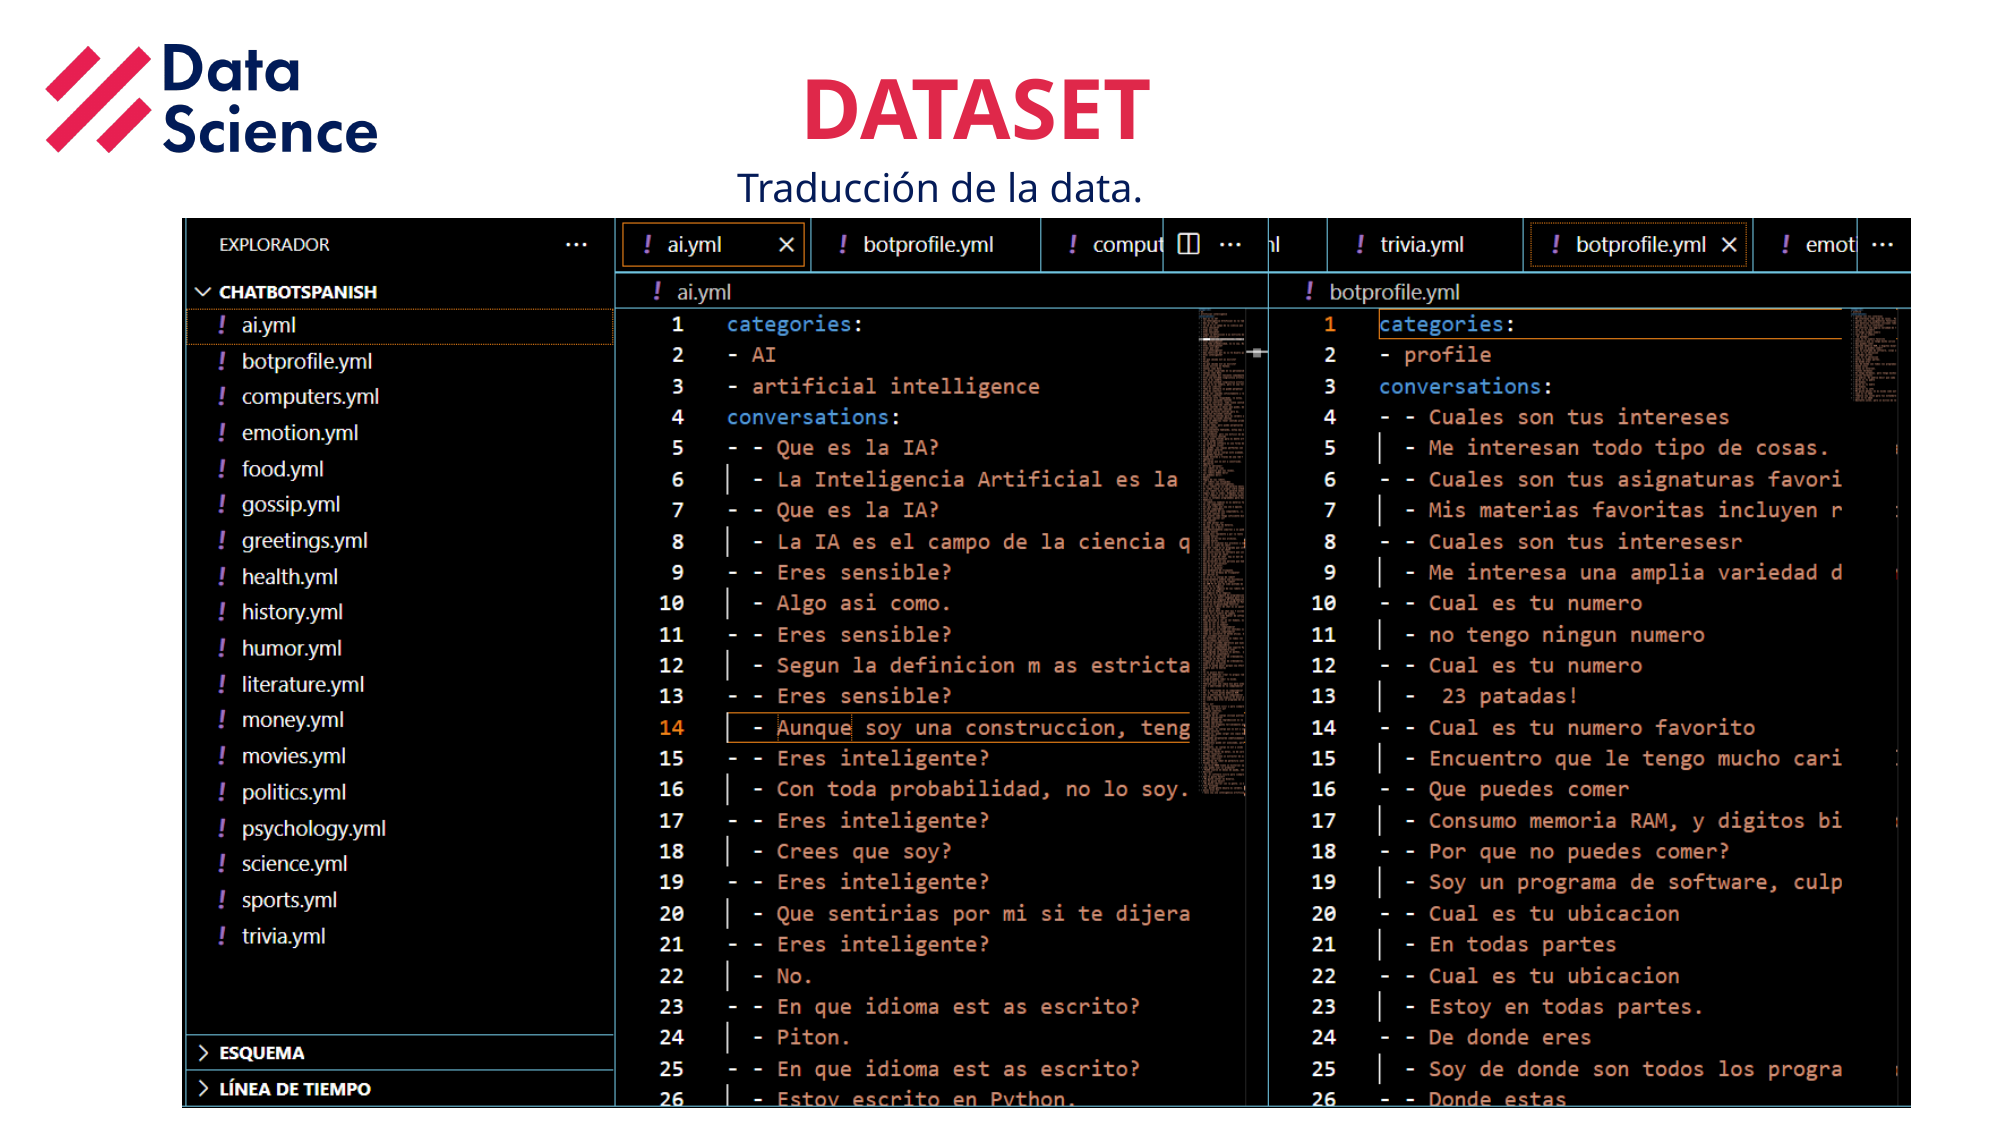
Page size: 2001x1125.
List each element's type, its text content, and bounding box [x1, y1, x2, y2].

picture [182, 218, 1911, 1108]
picture [45, 44, 377, 153]
text_box DATASET [722, 48, 1230, 155]
text_box Traducción de la data. [722, 155, 1428, 217]
